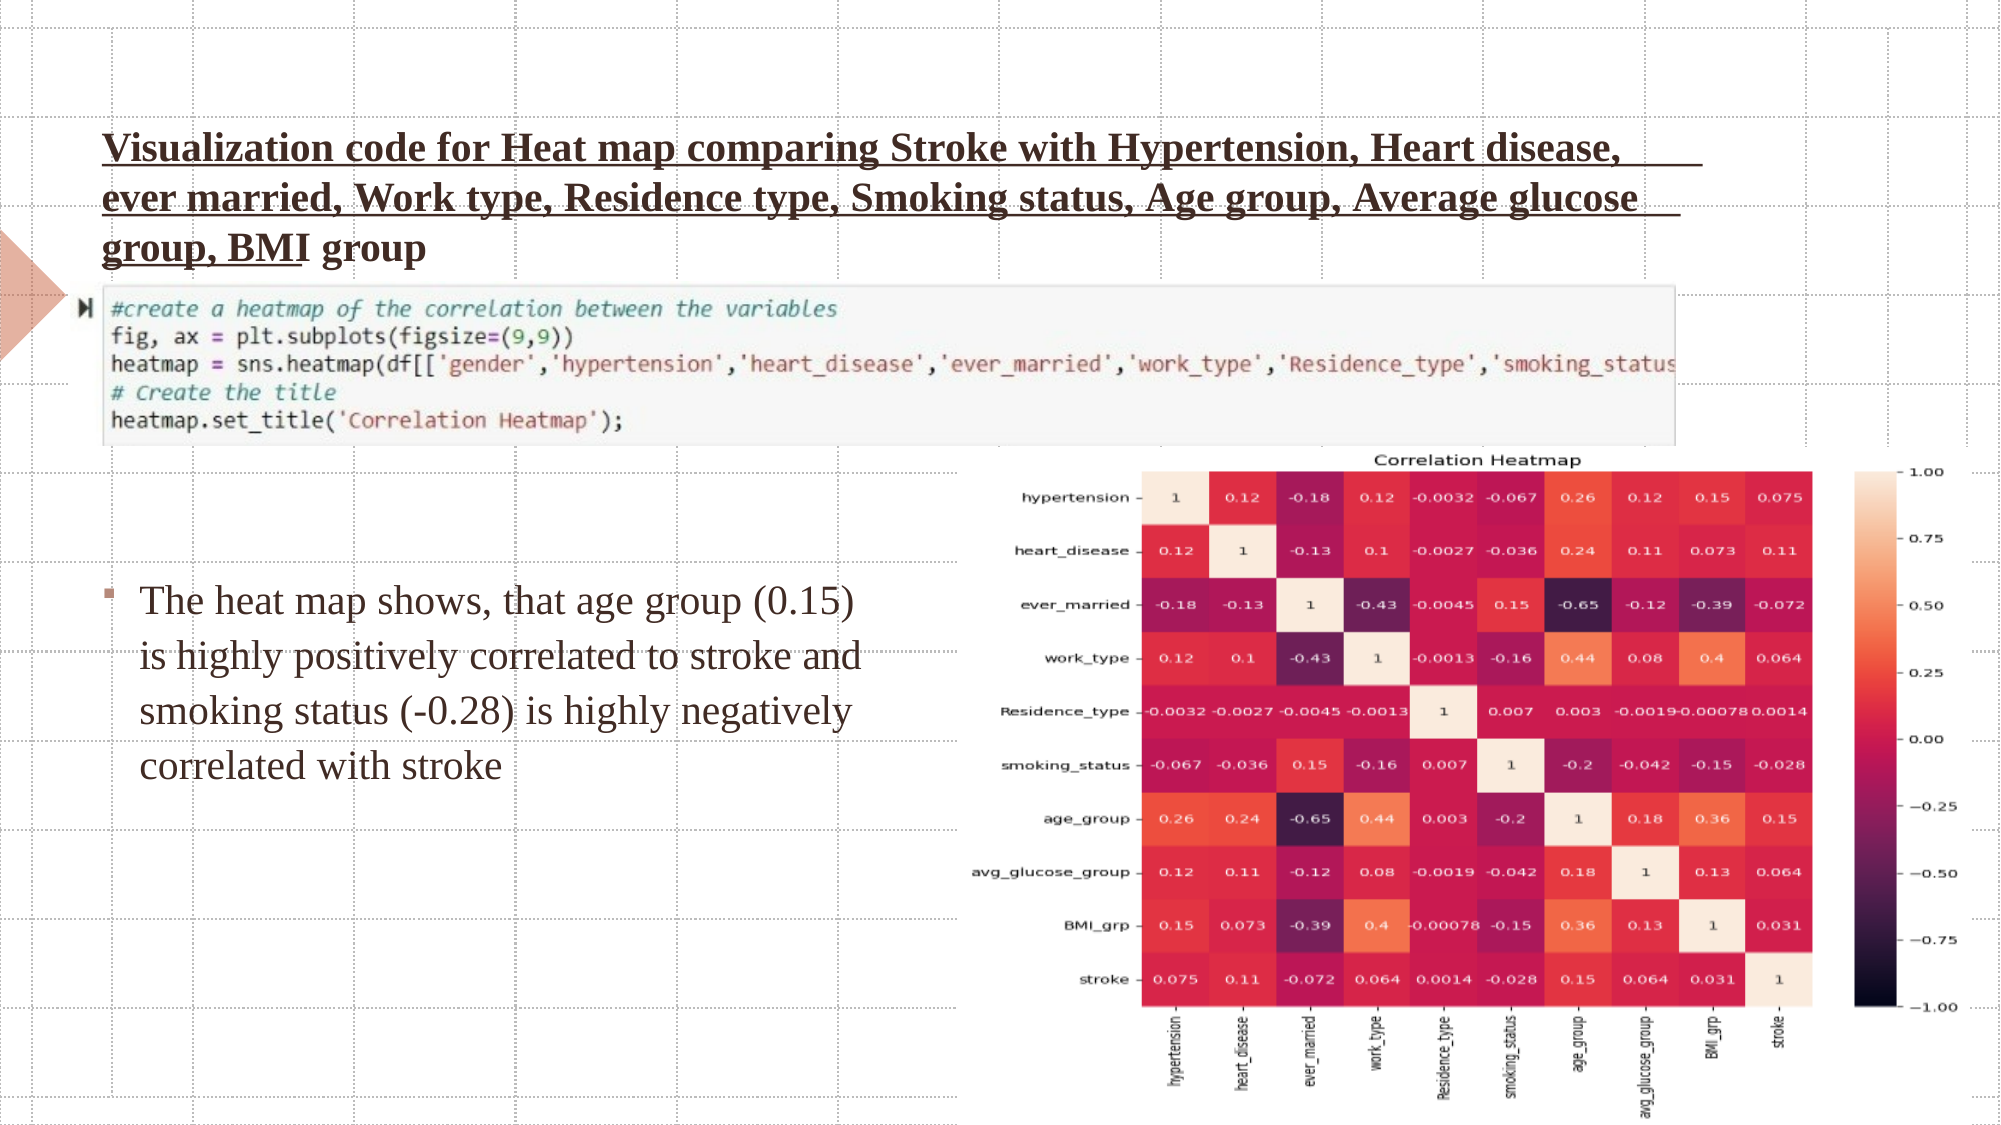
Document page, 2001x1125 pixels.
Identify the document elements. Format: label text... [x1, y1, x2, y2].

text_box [0, 229, 1970, 1125]
text_box Visualization code for Heat map comparing Stroke with Hypertension, Heart disease, ever married, Work type, Residence type, Smoking status, Age group, Average glucose group, BMI group [99, 117, 1706, 226]
